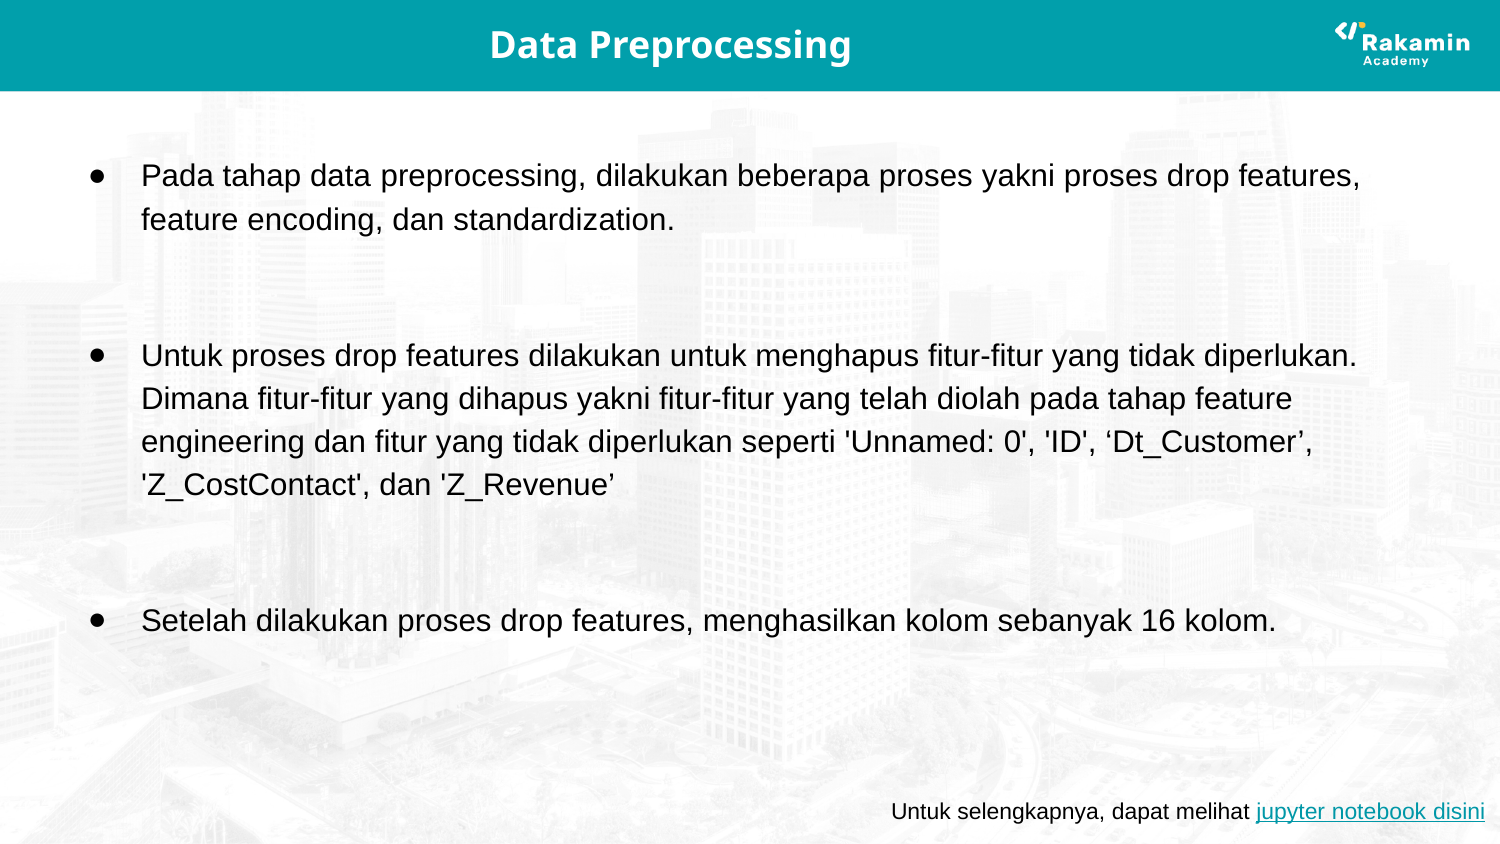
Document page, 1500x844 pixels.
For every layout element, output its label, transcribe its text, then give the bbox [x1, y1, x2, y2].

text_box Untuk selengkapnya, dapat melihat jupyter notebook disini [763, 782, 1500, 838]
list Pada tahap data preprocessing, dilakukan beberapa proses yakni proses drop features, feature encoding, dan standardization. Untuk proses drop features dilakukan untuk menghapus fitur-fitur yang tidak diperlukan. Dimana fitur-fitur yang dihapus yakni fitur-fitur yang telah diolah pada tahap feature engineering dan fitur yang tidak diperlukan seperti 'Unnamed: 0', 'ID', ‘Dt_Customer’, 'Z_CostContact', dan 'Z_Revenue’ Setelah dilakukan proses drop features, menghasilkan kolom sebanyak 16 kolom. [51, 135, 1449, 808]
picture [0, 0, 1500, 844]
title Data Preprocessing [0, 6, 1342, 92]
